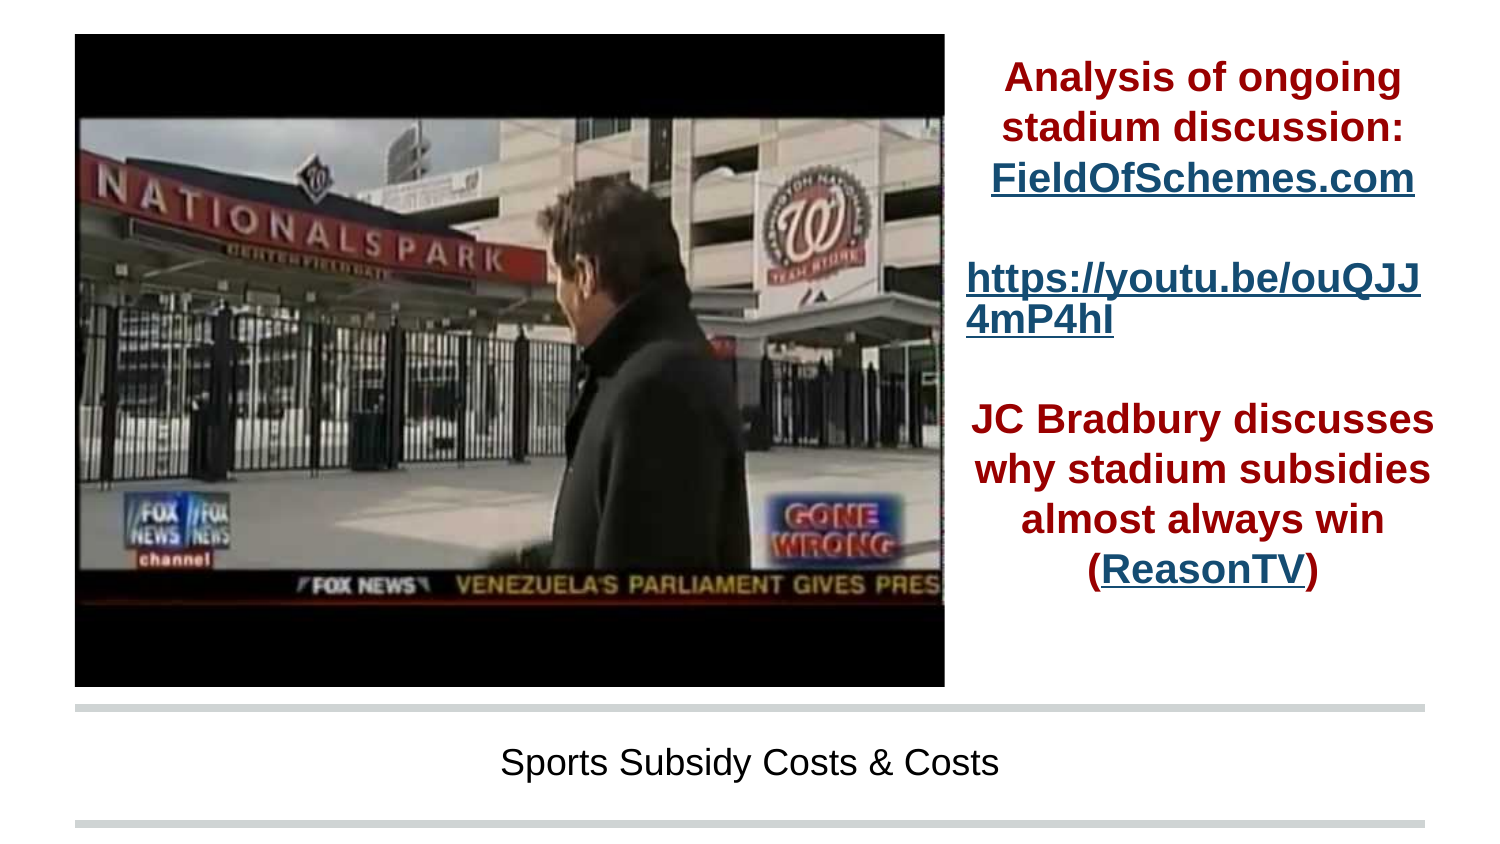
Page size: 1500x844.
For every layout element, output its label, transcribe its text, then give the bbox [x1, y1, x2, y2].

text_box Analysis of ongoing stadium discussion: FieldOfSchemes.com https://youtu.be/ouQJJ4mP4hI JC Bradbury discusses why stadium subsidies almost always win (ReasonTV) [951, 35, 1456, 645]
text_box [74, 34, 945, 687]
list Sports Subsidy Costs & Costs [75, 722, 1425, 808]
